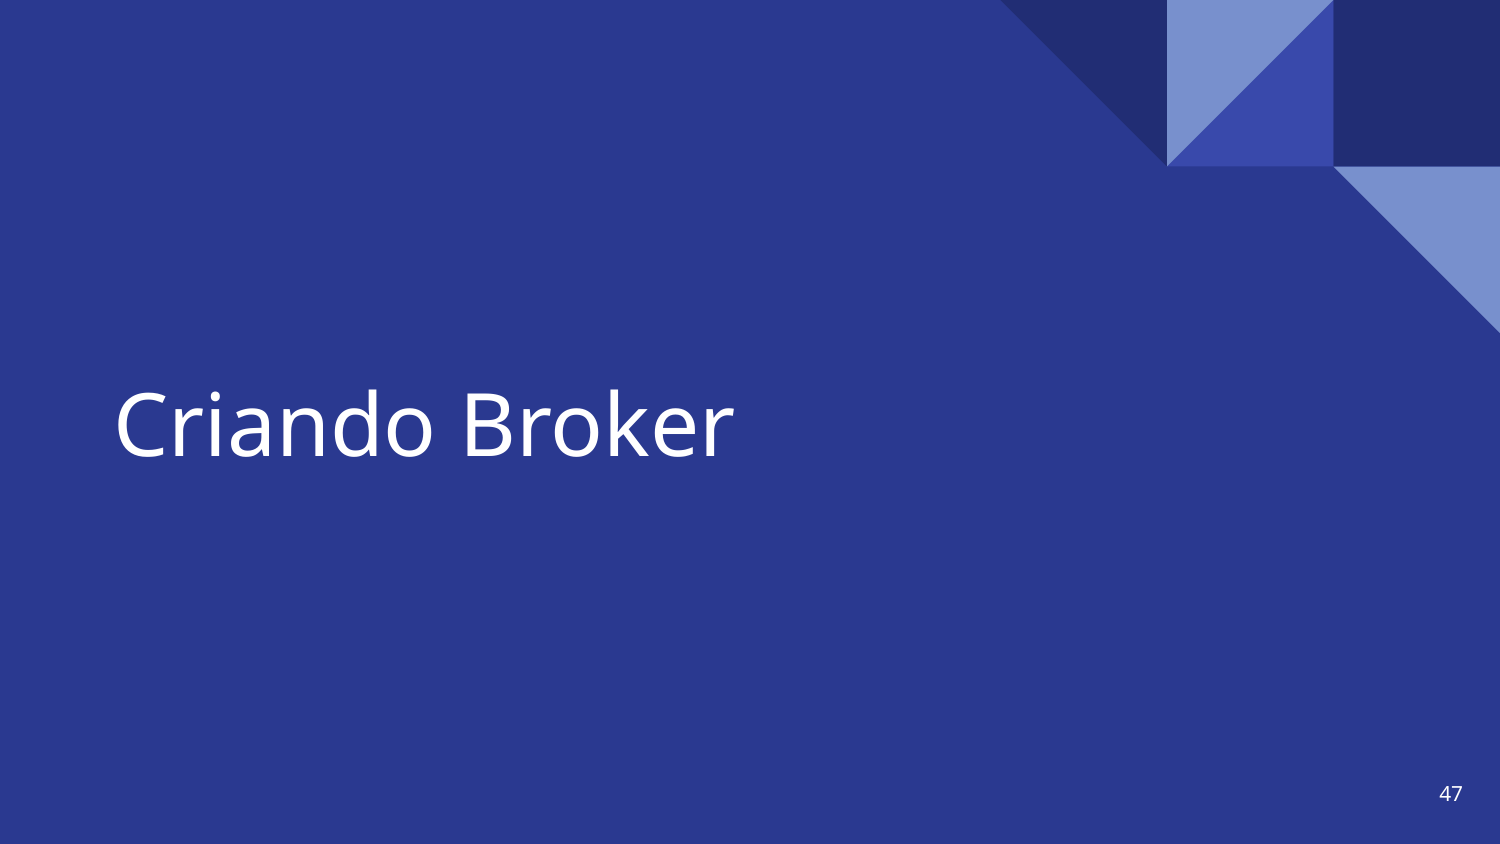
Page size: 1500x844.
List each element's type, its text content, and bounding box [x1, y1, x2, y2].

slide_number ‹#› [1387, 762, 1478, 828]
title Criando Broker [98, 353, 1447, 491]
